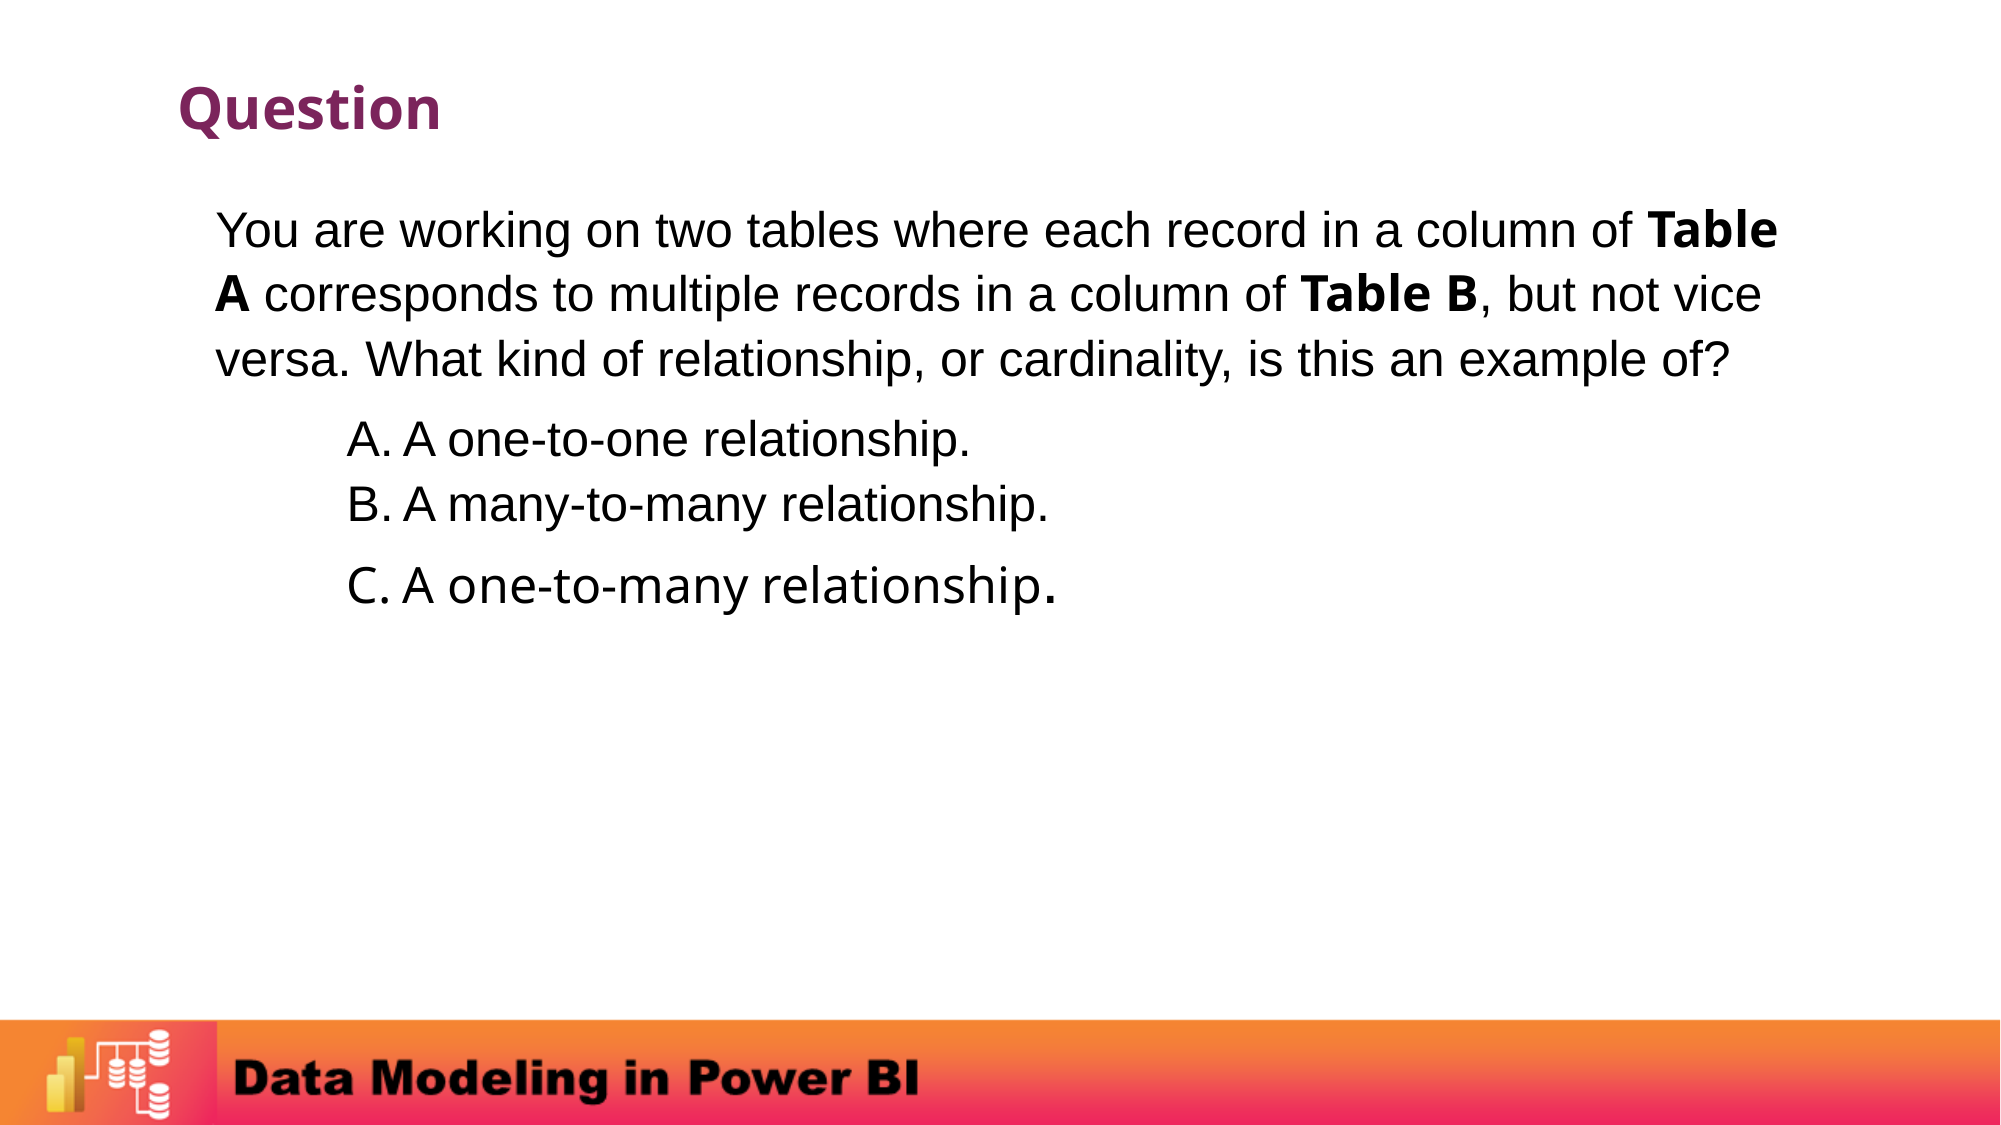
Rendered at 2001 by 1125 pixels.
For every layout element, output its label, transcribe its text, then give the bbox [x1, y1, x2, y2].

text_box Question [163, 58, 1163, 149]
text_box You are working on two tables where each record in a column of Table A corresponds to multiple records in a column of Table B, but not vice versa. What kind of relationship, or cardinality, is this an example of? A one-to-one relationship. A many-to-many relationship. A one-to-many relationship. [163, 185, 1837, 624]
picture [0, 0, 2001, 1125]
